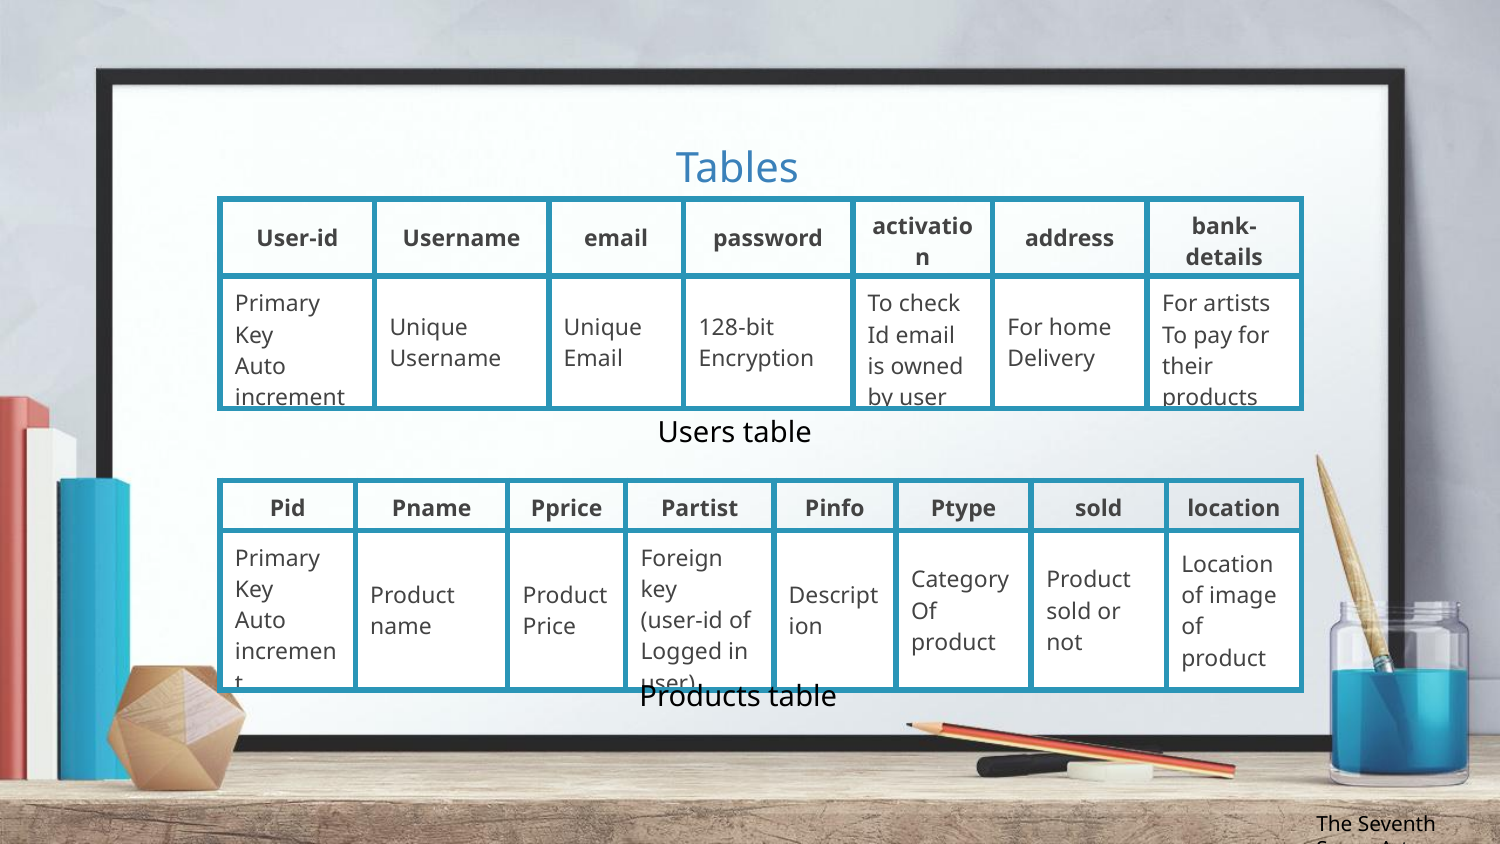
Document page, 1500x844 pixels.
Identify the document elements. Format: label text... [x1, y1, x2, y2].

table_header email [552, 202, 681, 273]
table_cell Product sold or not [1034, 533, 1164, 687]
table_header Pid [223, 483, 353, 528]
table_header Pinfo [777, 483, 893, 528]
table_header password [686, 202, 850, 273]
table_cell Location of image of product [1169, 533, 1299, 687]
table_header Pprice [510, 483, 623, 528]
table_header Pname [358, 483, 505, 528]
table_cell Foreign key (user-id of Logged in user) [628, 533, 771, 669]
table_cell Primary Key Auto increment [223, 533, 353, 687]
text_box Products table [624, 669, 898, 720]
table_header Ptype [899, 483, 1028, 528]
table_cell 128-bit Encryption [686, 279, 850, 405]
table_header bank-details [1150, 202, 1299, 273]
table_header Username [377, 202, 546, 273]
table_cell Product Price [510, 533, 623, 687]
text_box The Seventh Sense Art [1301, 803, 1491, 844]
table_cell Category Of product [899, 533, 1028, 687]
table_header User-id [223, 202, 372, 273]
table_cell For home Delivery [995, 279, 1144, 406]
table_header sold [1034, 483, 1164, 528]
text_box [178, 398, 1500, 474]
table_cell Unique Username [377, 279, 546, 406]
text_box Users table [642, 405, 880, 456]
table_cell Primary Key Auto increment [223, 279, 372, 406]
table_header activation [856, 202, 990, 273]
table_header Partist [628, 483, 771, 528]
table_header location [1169, 483, 1299, 528]
table_cell Description [777, 533, 893, 669]
text_box Tables [251, 133, 1224, 196]
table_cell For artists To pay for their products [1150, 279, 1299, 406]
table_cell Unique Email [552, 279, 681, 406]
table_header address [995, 202, 1144, 273]
picture [0, 0, 1500, 844]
table_cell Product name [358, 533, 505, 687]
table_cell To check Id email is owned by user [856, 279, 990, 406]
